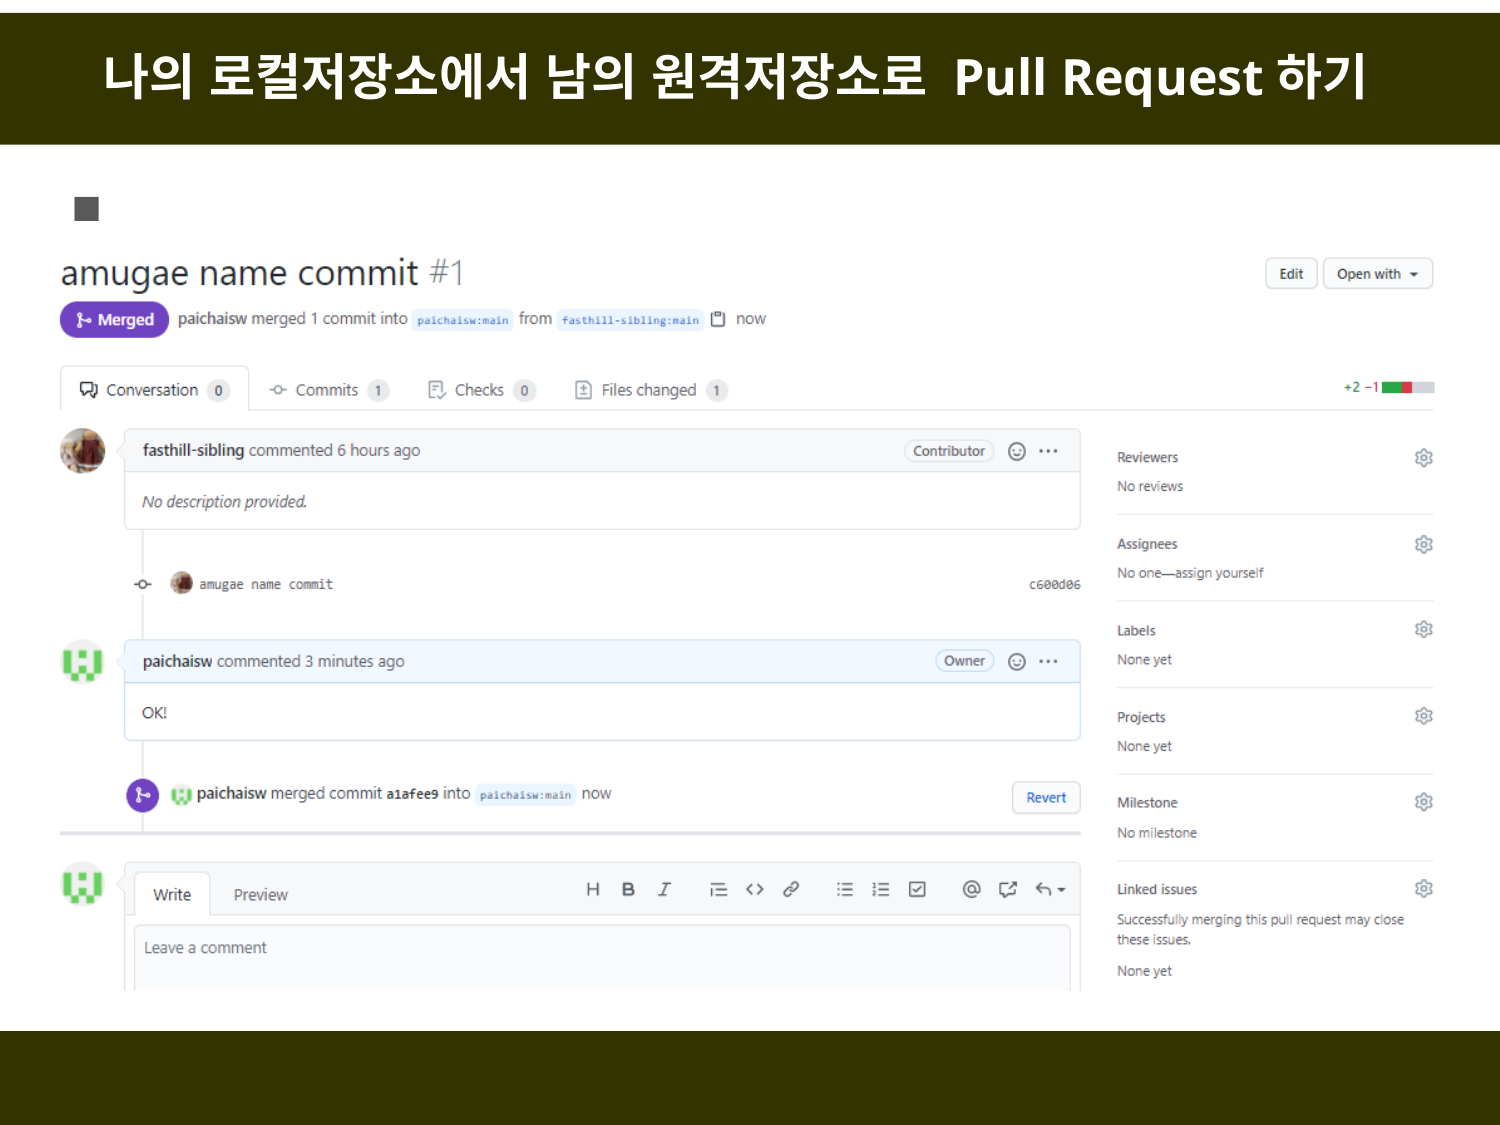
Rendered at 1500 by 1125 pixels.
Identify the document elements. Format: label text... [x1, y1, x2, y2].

picture [35, 235, 1441, 991]
text_box [56, 156, 1474, 794]
title 나의 로컬저장소에서 남의 원격저장소로 Pull Request하기 [88, 31, 1441, 126]
